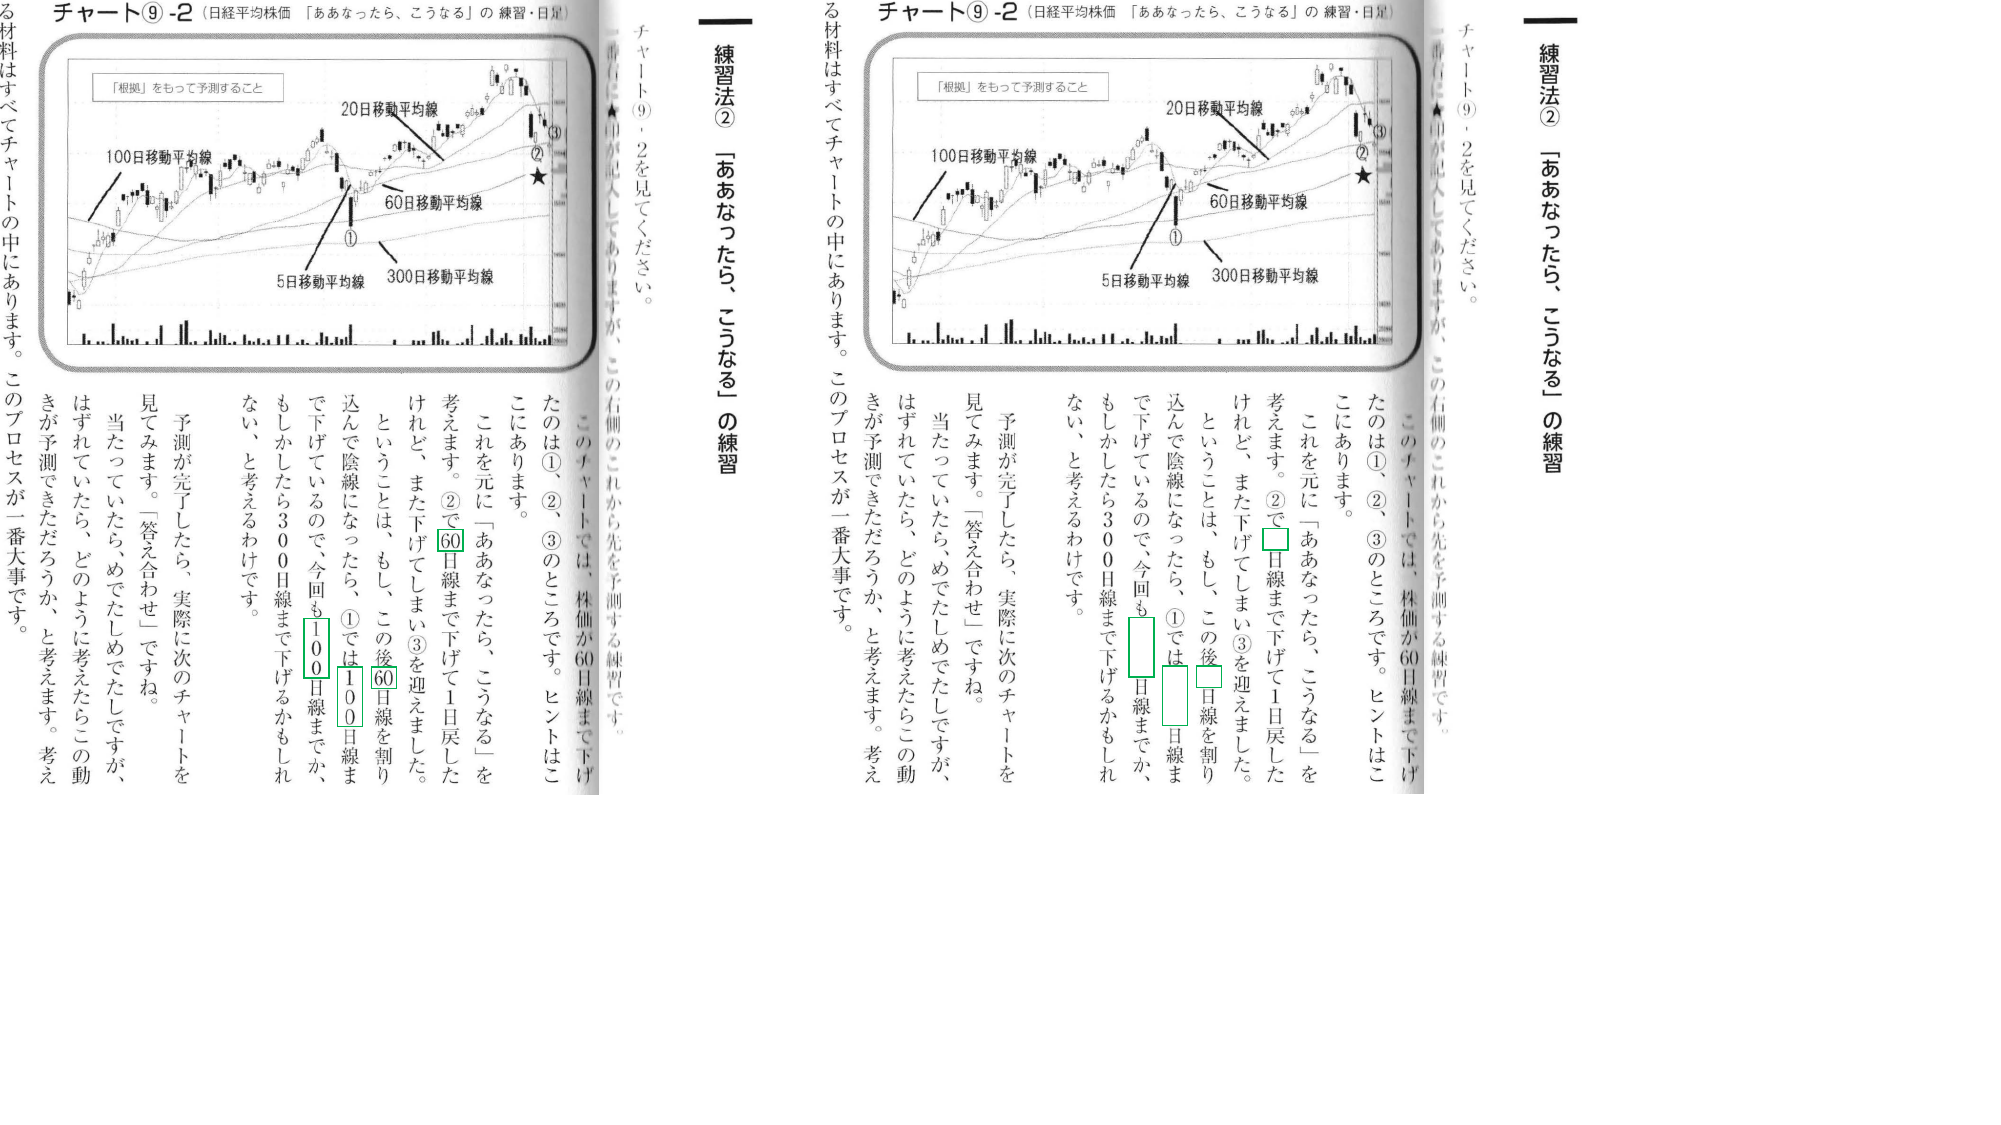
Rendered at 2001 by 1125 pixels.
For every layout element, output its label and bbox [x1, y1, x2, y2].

picture [824, 0, 1588, 794]
picture [0, 0, 763, 795]
